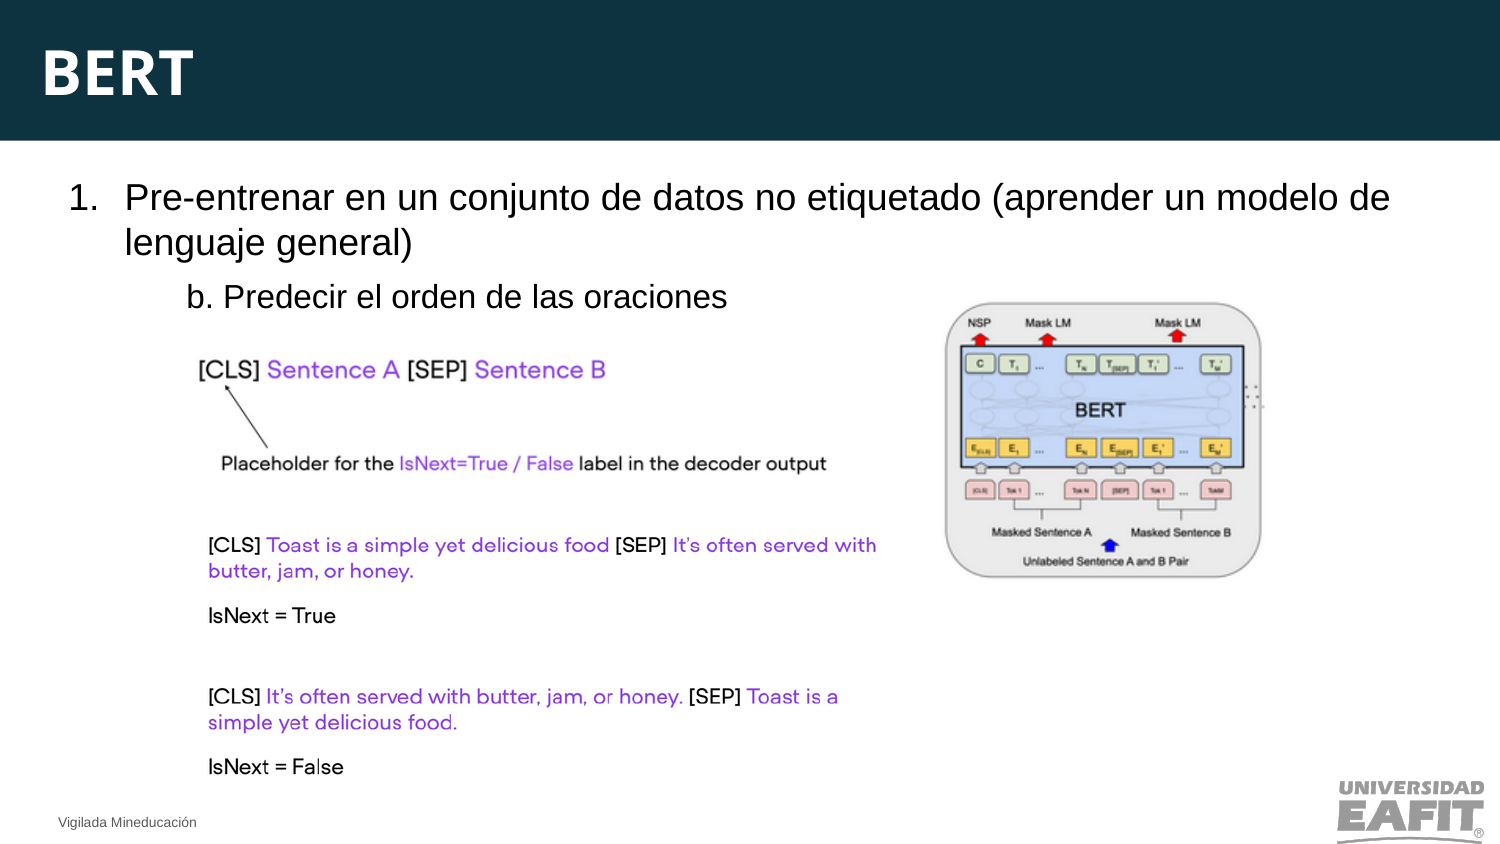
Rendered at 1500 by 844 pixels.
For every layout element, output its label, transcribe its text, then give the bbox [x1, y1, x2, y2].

text_box BERT [25, 17, 1359, 166]
picture [180, 312, 850, 493]
picture [1337, 781, 1484, 844]
picture [186, 263, 1287, 782]
text_box Pre-entrenar en un conjunto de datos no etiquetado (aprender un modelo de lenguaje general) b. Predecir el orden de las oraciones [53, 165, 1500, 376]
